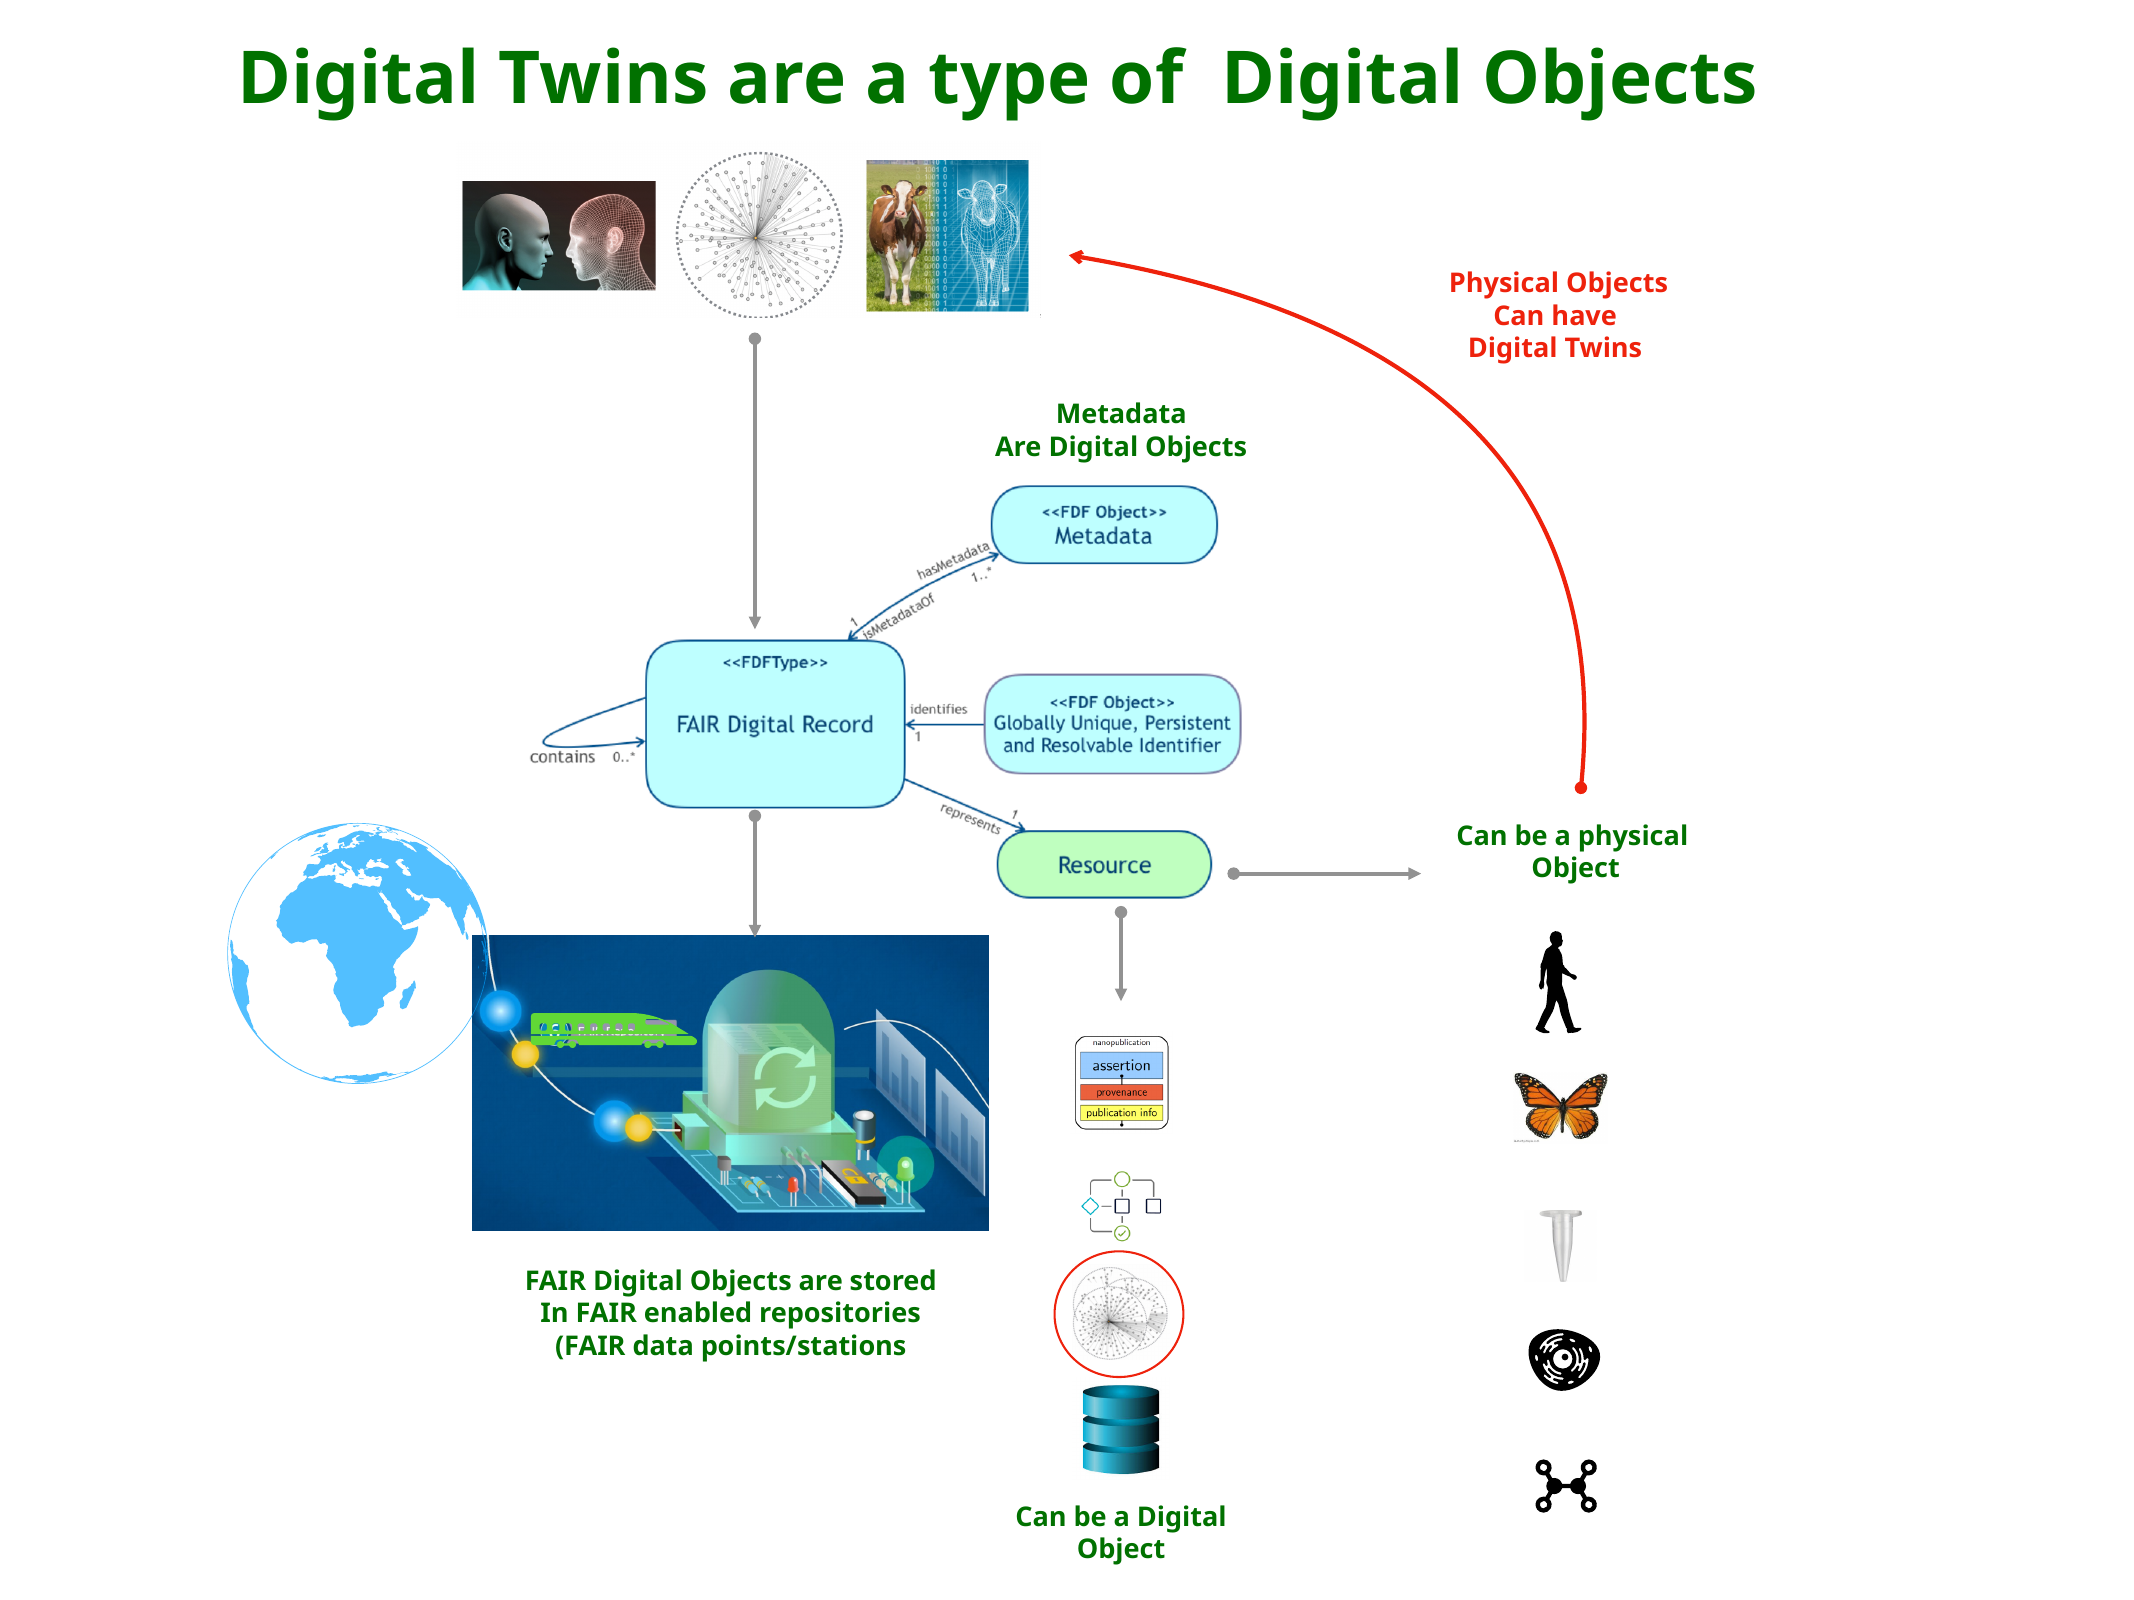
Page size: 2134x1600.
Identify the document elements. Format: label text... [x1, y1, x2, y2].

text_box [1528, 1329, 1601, 1391]
text_box [1170, 1275, 1184, 1353]
picture [1055, 1140, 1187, 1360]
text_box [1535, 1459, 1597, 1513]
picture [1524, 1210, 1597, 1283]
text_box [748, 332, 762, 478]
text_box FAIR Digital Objects are stored In FAIR enabled repositories (FAIR data points/stations [516, 1255, 945, 1370]
text_box [1068, 250, 1588, 794]
text_box Physical Objects Can have Digital Twins [1440, 257, 1677, 372]
text_box [748, 902, 762, 934]
picture [1513, 1072, 1608, 1145]
text_box [1074, 1360, 1163, 1377]
picture [1072, 1377, 1170, 1480]
picture [472, 934, 989, 1231]
text_box Can be a Digital Object [1007, 1490, 1236, 1573]
text_box [227, 822, 487, 1084]
picture [527, 478, 1245, 902]
picture [456, 141, 1042, 318]
picture [1069, 1031, 1173, 1135]
text_box [1535, 931, 1582, 1034]
text_box [1245, 867, 1422, 880]
text_box [1054, 1272, 1072, 1358]
text_box Can be a physical Object [1447, 809, 1704, 892]
text_box [1114, 905, 1128, 1002]
text_box Metadata Are Digital Objects [986, 388, 1256, 470]
text_box Digital Twins are a type of Digital Objects [139, 21, 1857, 126]
